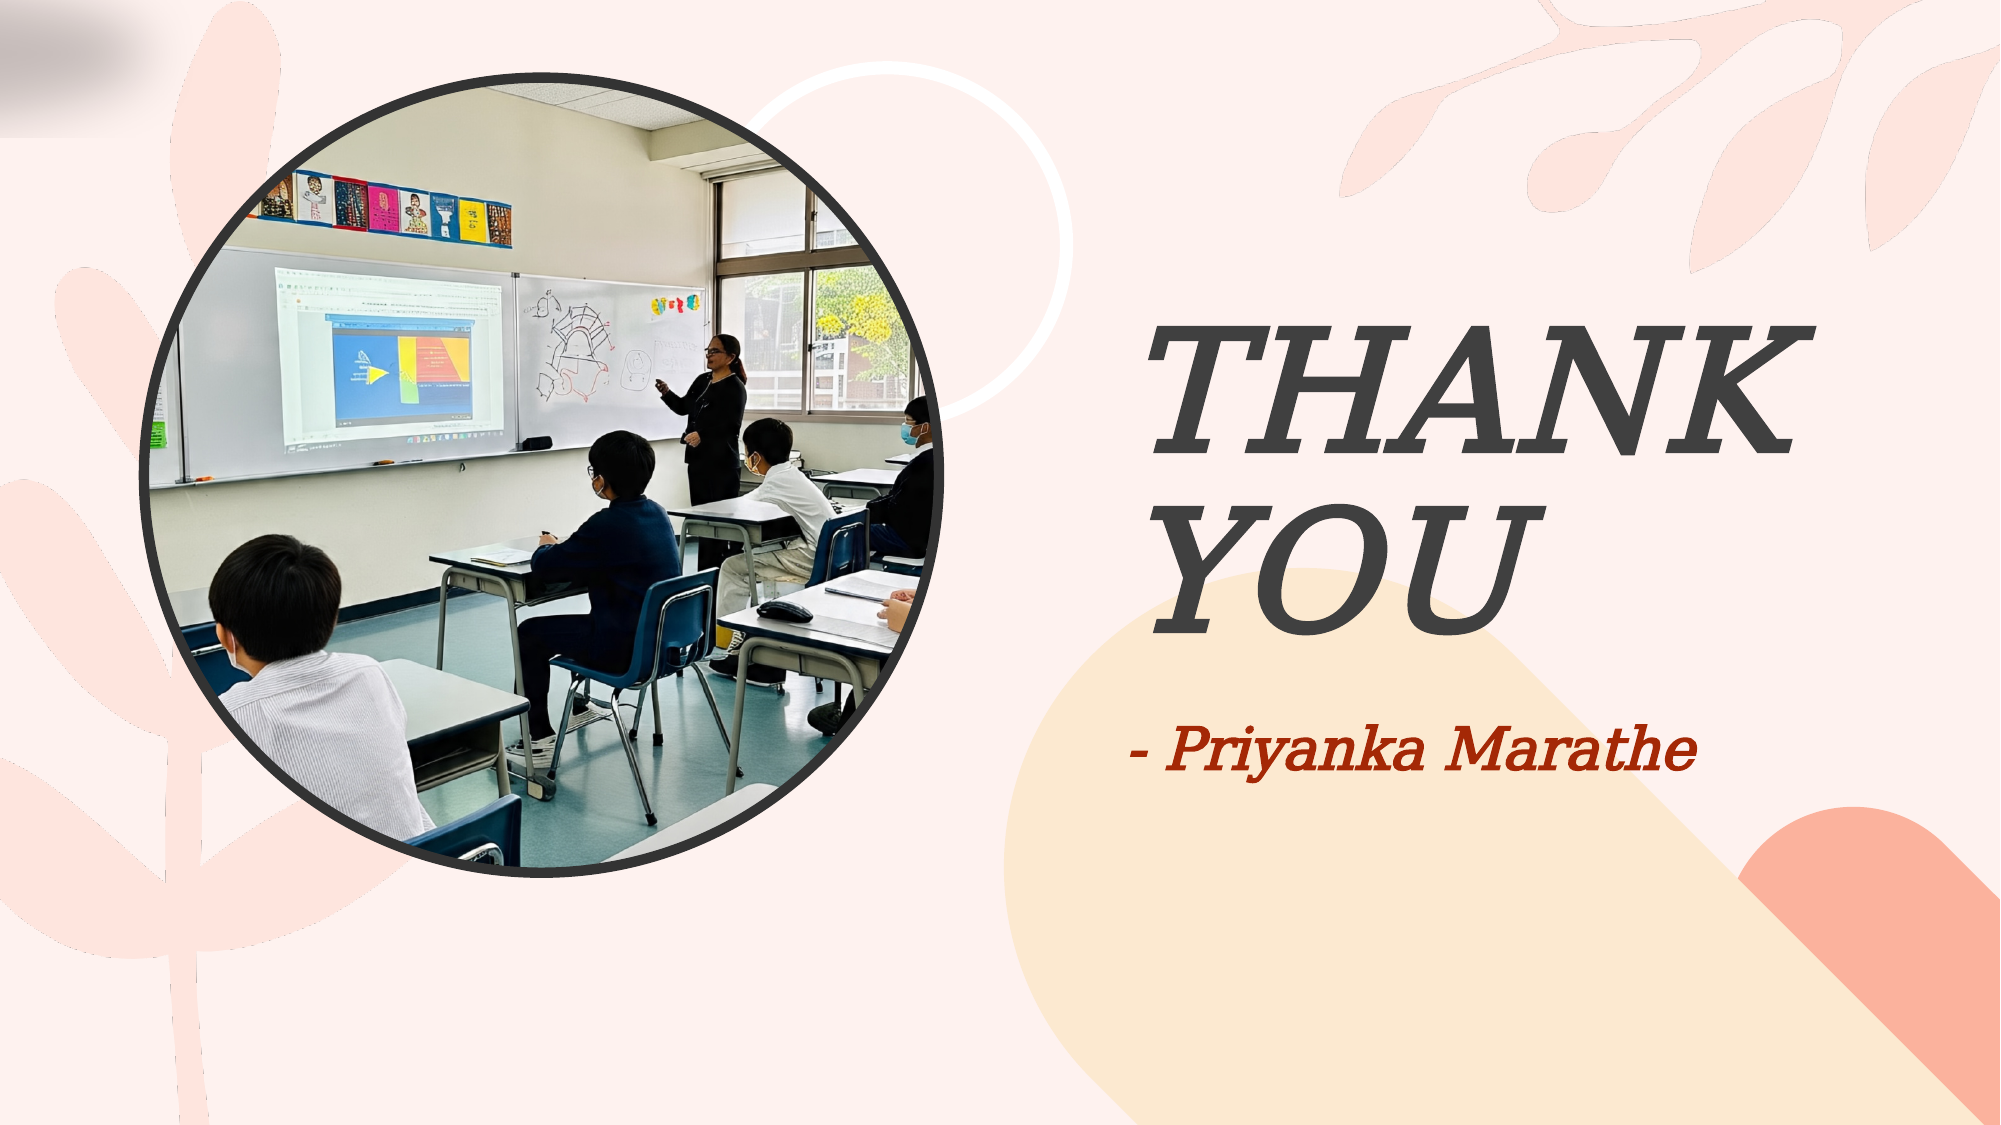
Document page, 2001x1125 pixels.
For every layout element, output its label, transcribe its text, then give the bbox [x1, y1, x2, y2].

picture [0, 0, 940, 1125]
list - Priyanka Marathe [1109, 689, 1912, 1056]
title THANK YOU [1109, 69, 1910, 674]
picture [1306, 0, 2000, 307]
